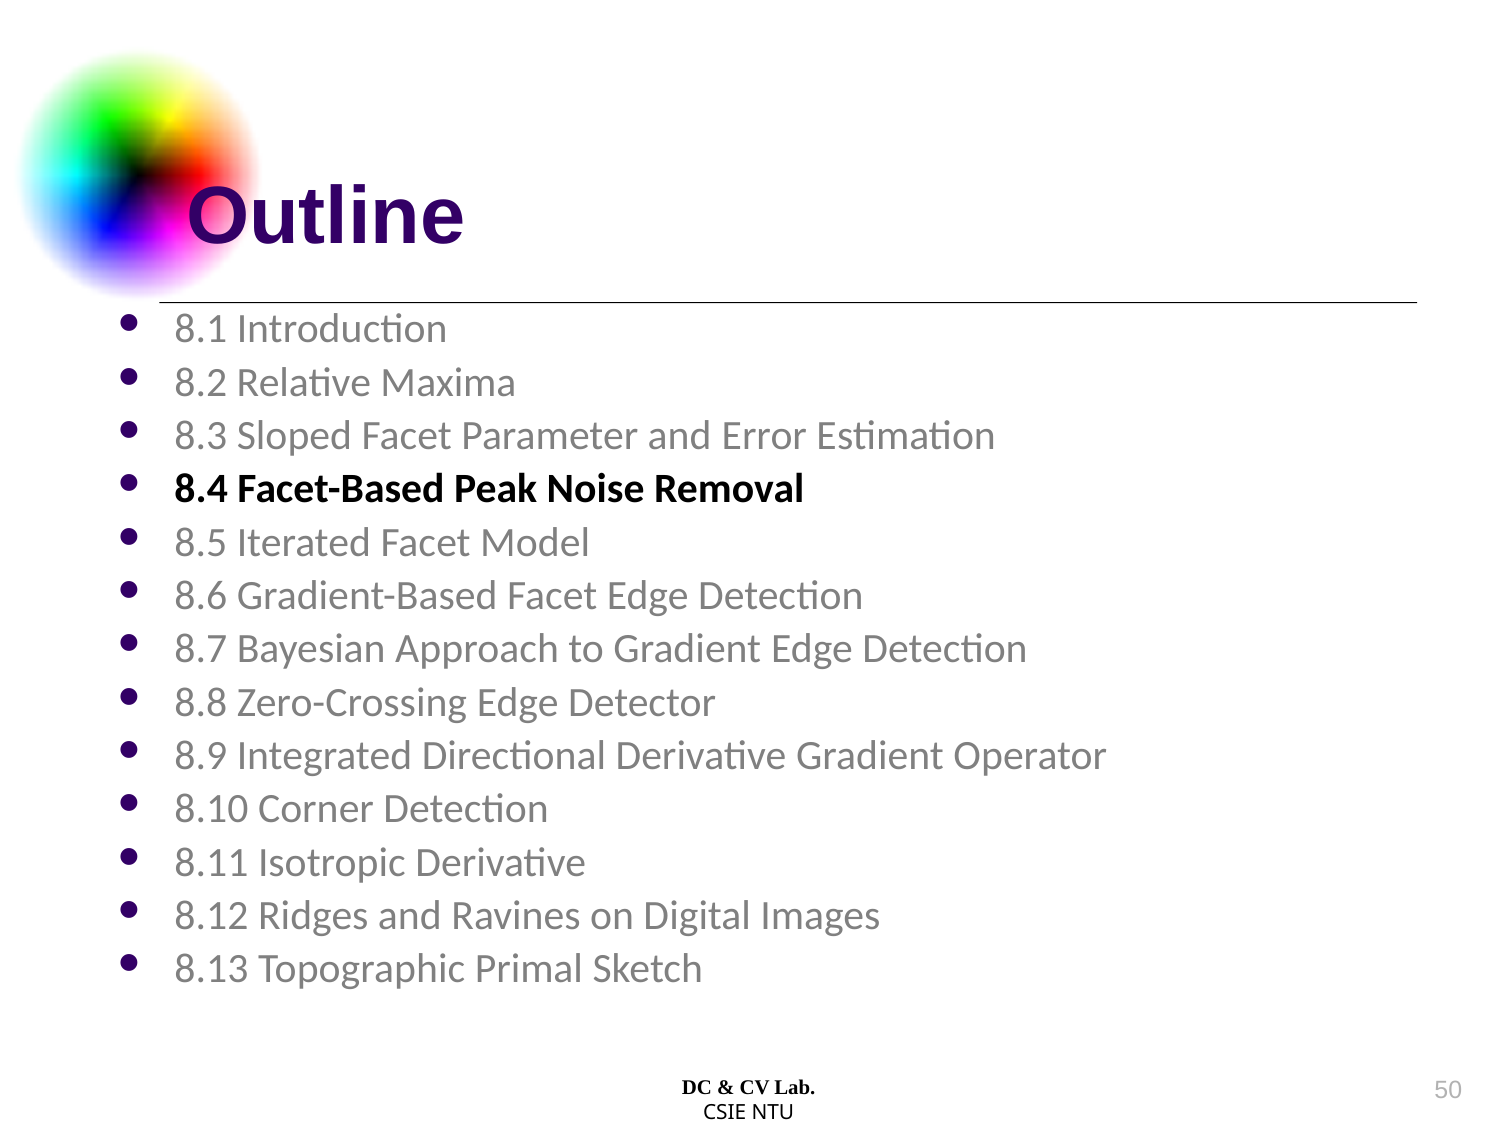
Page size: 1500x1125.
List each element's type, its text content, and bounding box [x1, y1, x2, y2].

list 8.1 Introduction 8.2 Relative Maxima 8.3 Sloped Facet Parameter and Error Estimation 8.4 Facet-Based Peak Noise Removal 8.5 Iterated Facet Model 8.6 Gradient-Based Facet Edge Detection 8.7 Bayesian Approach to Gradient Edge Detection 8.8 Zero-Crossing Edge Detector 8.9 Integrated Directional Derivative Gradient Operator 8.10 Corner Detection 8.11 Isotropic Derivative 8.12 Ridges and Ravines on Digital Images 8.13 Topographic Primal Sketch [103, 299, 1481, 1014]
title Outline [171, 54, 1500, 268]
picture [0, 42, 272, 318]
slide_number 49 [1139, 1058, 1478, 1119]
footer DC & CV Lab. CSIE NTU [511, 1066, 987, 1125]
